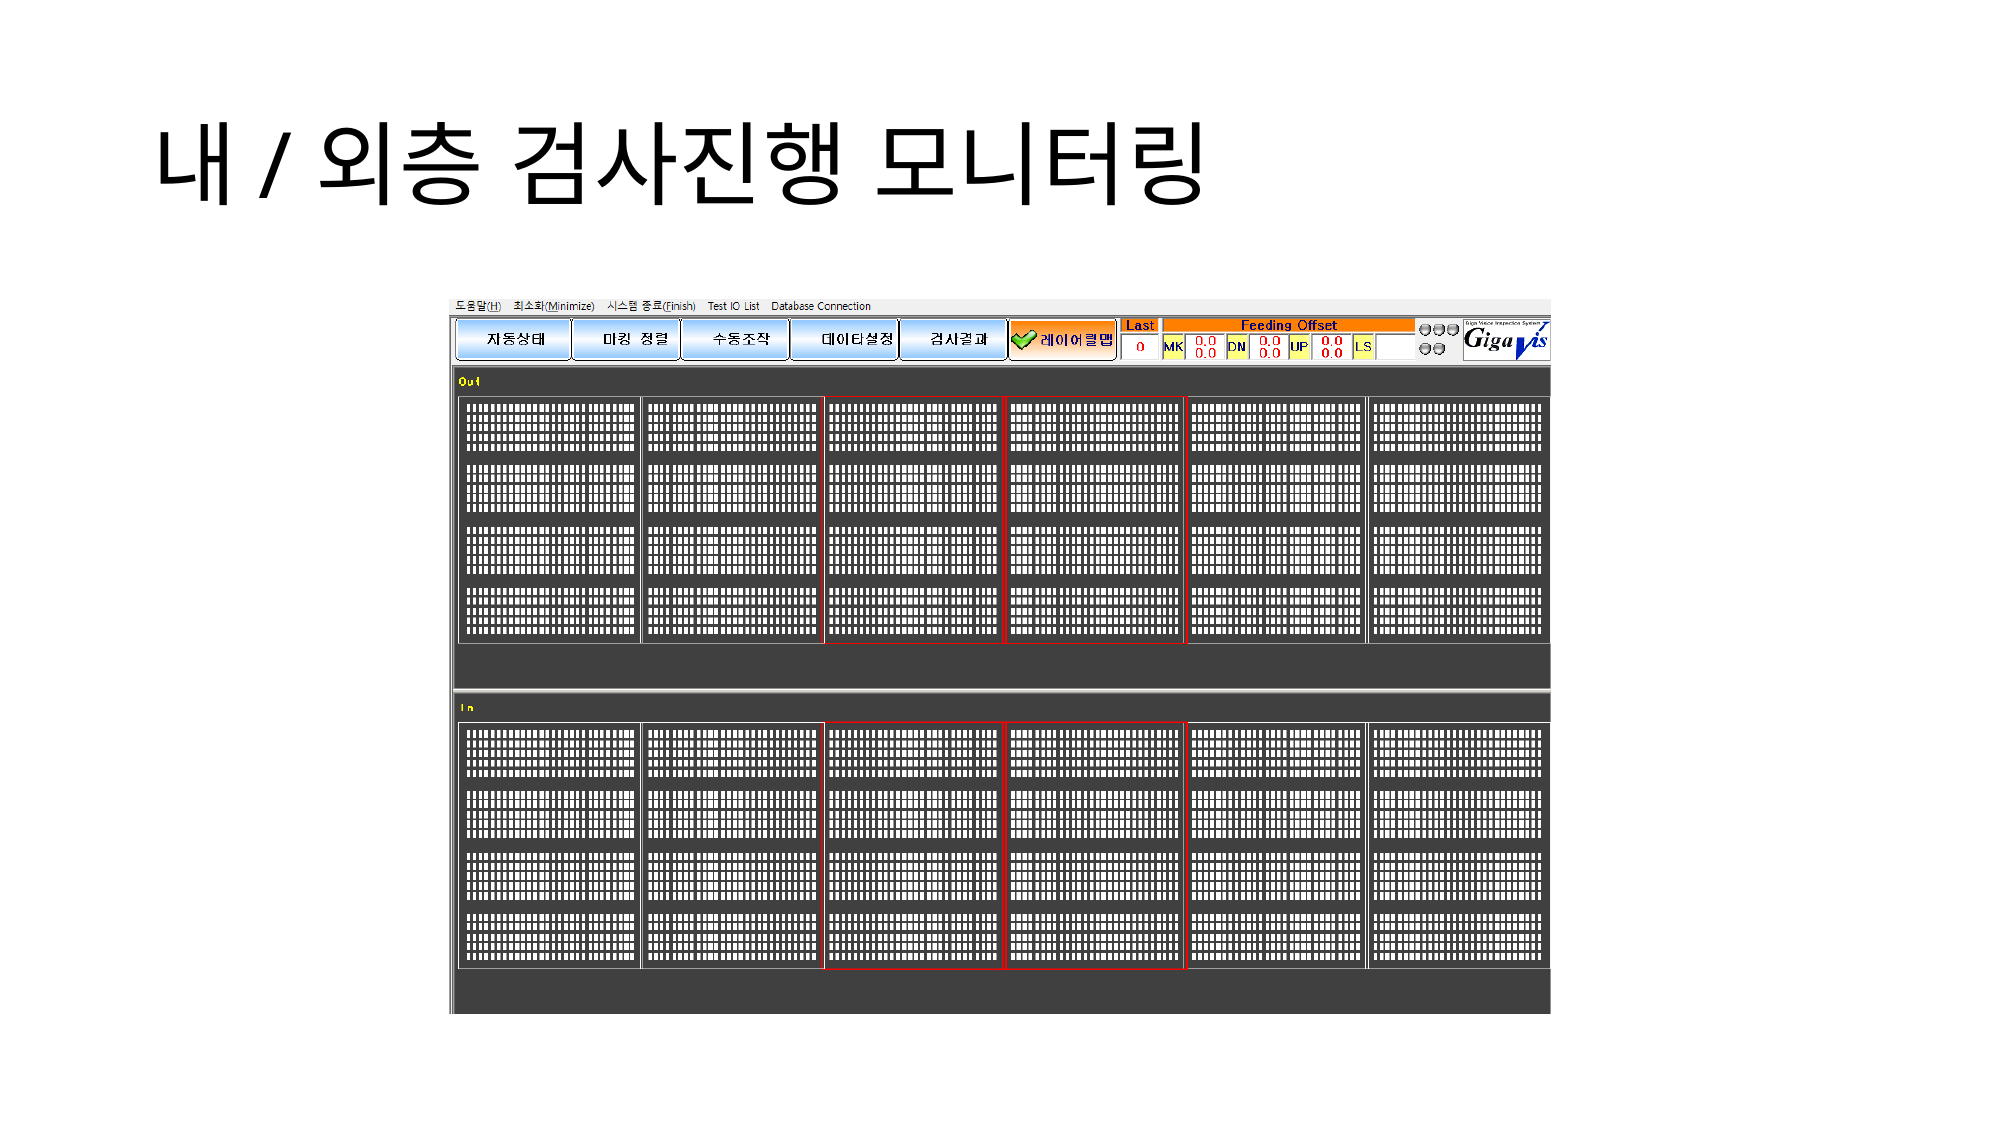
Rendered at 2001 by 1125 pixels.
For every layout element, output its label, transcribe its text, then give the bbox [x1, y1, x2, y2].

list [449, 299, 1551, 1014]
title 내/외층 검사진행 모니터링 [137, 59, 1863, 278]
